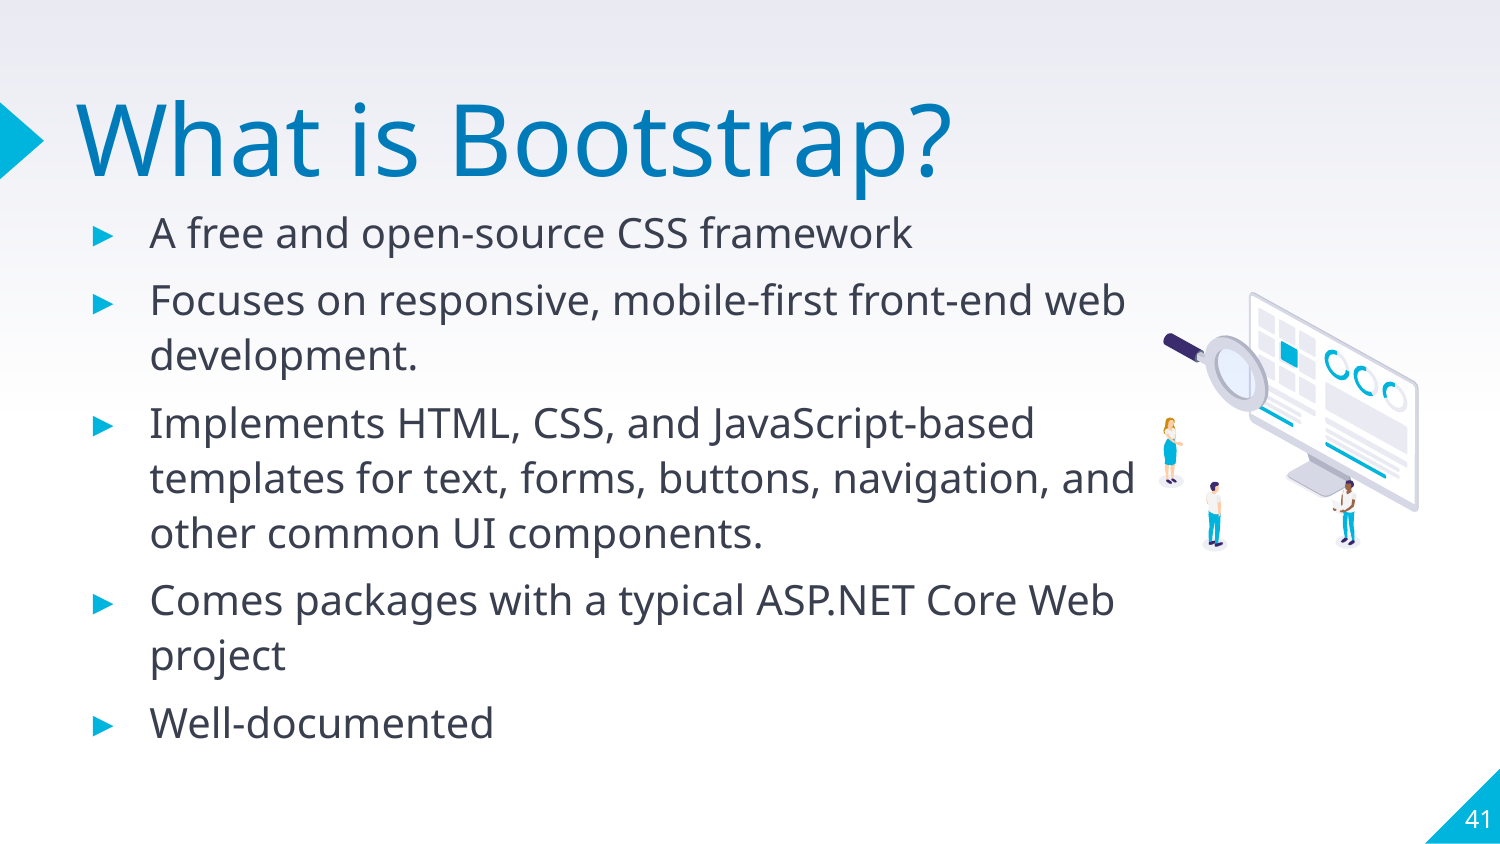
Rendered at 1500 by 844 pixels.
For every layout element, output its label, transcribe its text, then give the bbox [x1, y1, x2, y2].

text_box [1158, 291, 1420, 552]
title What is Bootstrap? [75, 99, 1155, 201]
slide_number 41 [1418, 760, 1494, 838]
list A free and open-source CSS framework Focuses on responsive, mobile-first front-end web development. Implements HTML, CSS, and JavaScript-based templates for text, forms, buttons, navigation, and other common UI components. Comes packages with a typical ASP.NET Core Web project Well-documented [74, 201, 1167, 635]
